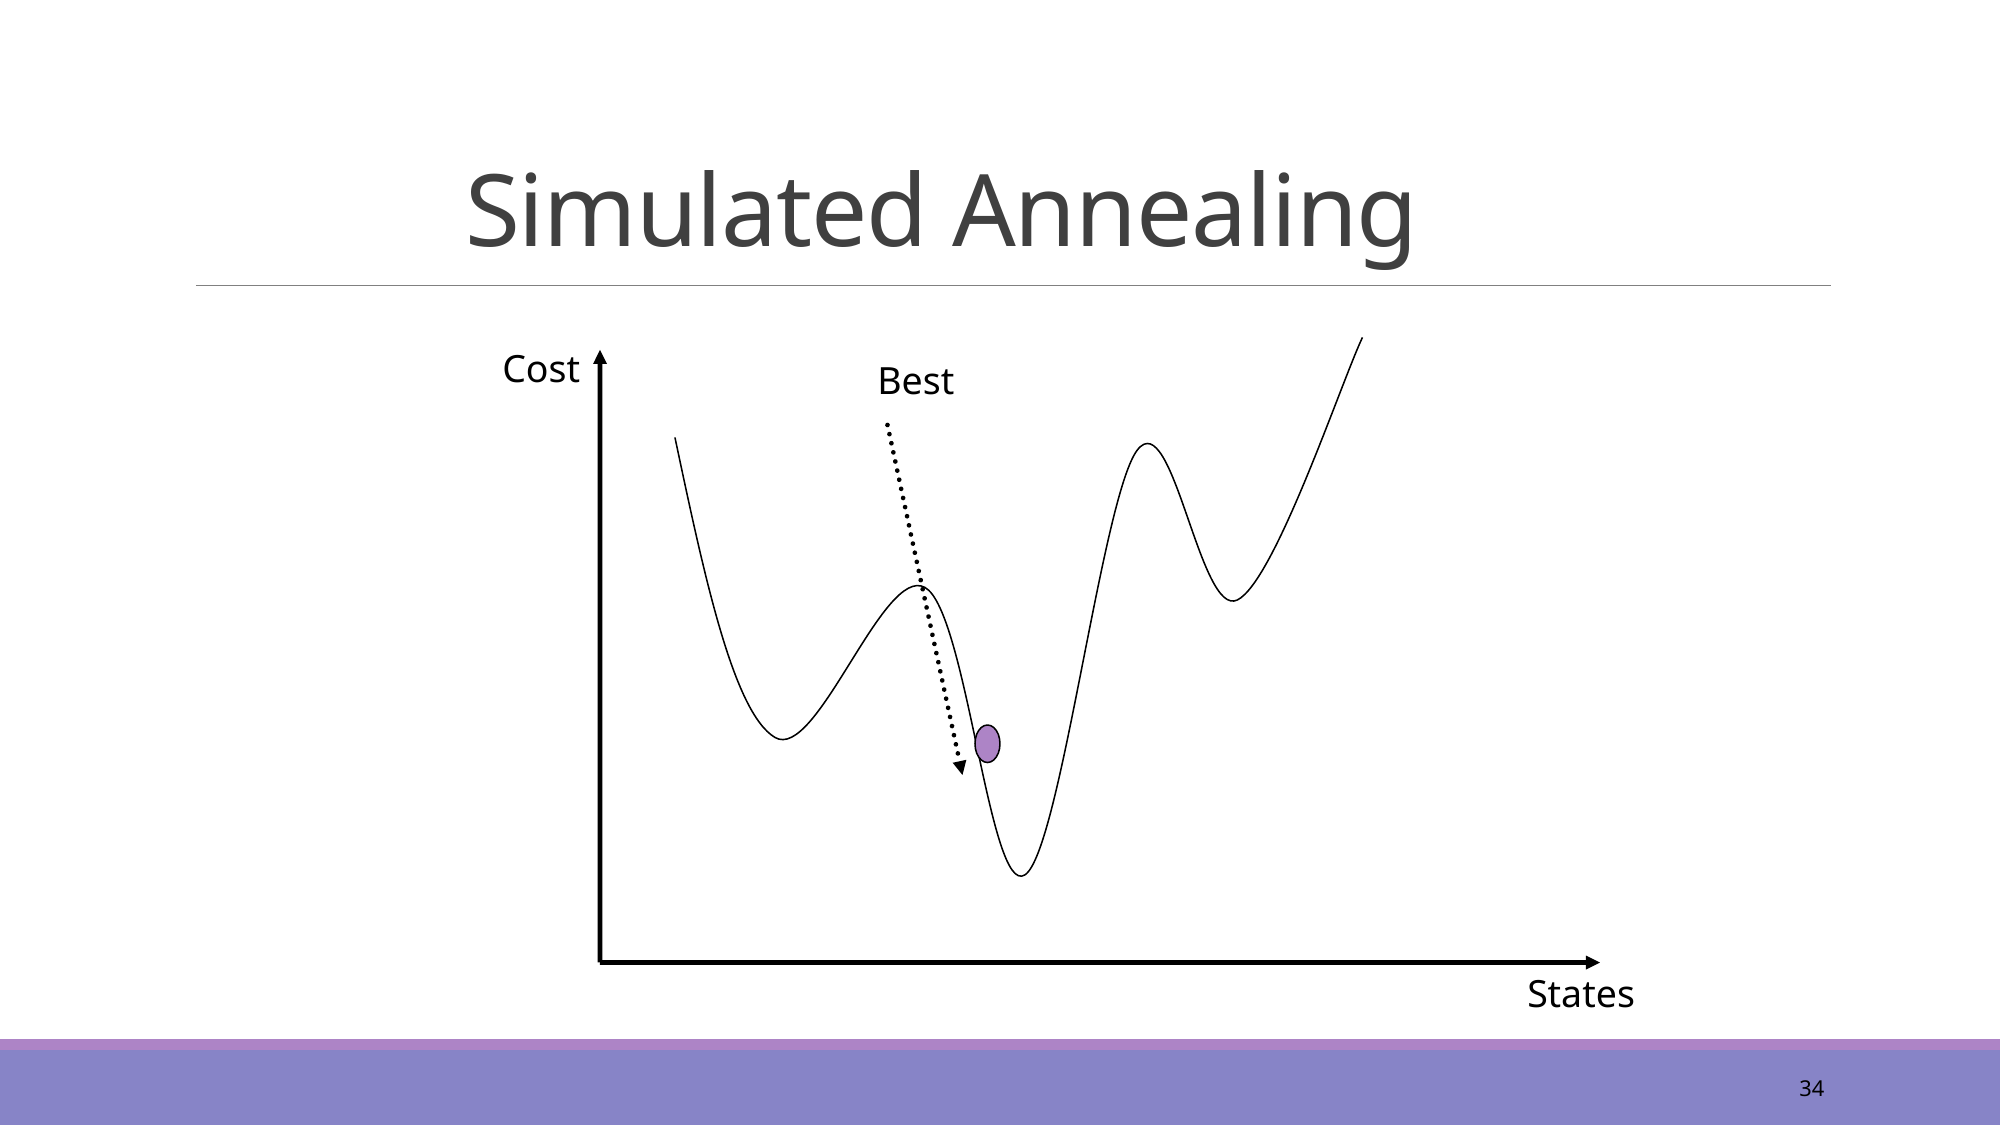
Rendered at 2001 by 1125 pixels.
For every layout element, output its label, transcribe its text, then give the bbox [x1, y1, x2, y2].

text_box [674, 337, 1363, 877]
slide_number 34 [1624, 1059, 1840, 1120]
title Simulated Annealing [450, 140, 1729, 275]
text_box Best [862, 349, 988, 410]
text_box [1587, 956, 1599, 962]
text_box [975, 725, 1000, 763]
text_box States [1512, 962, 1688, 1023]
text_box Cost [487, 337, 650, 398]
text_box [953, 761, 966, 775]
